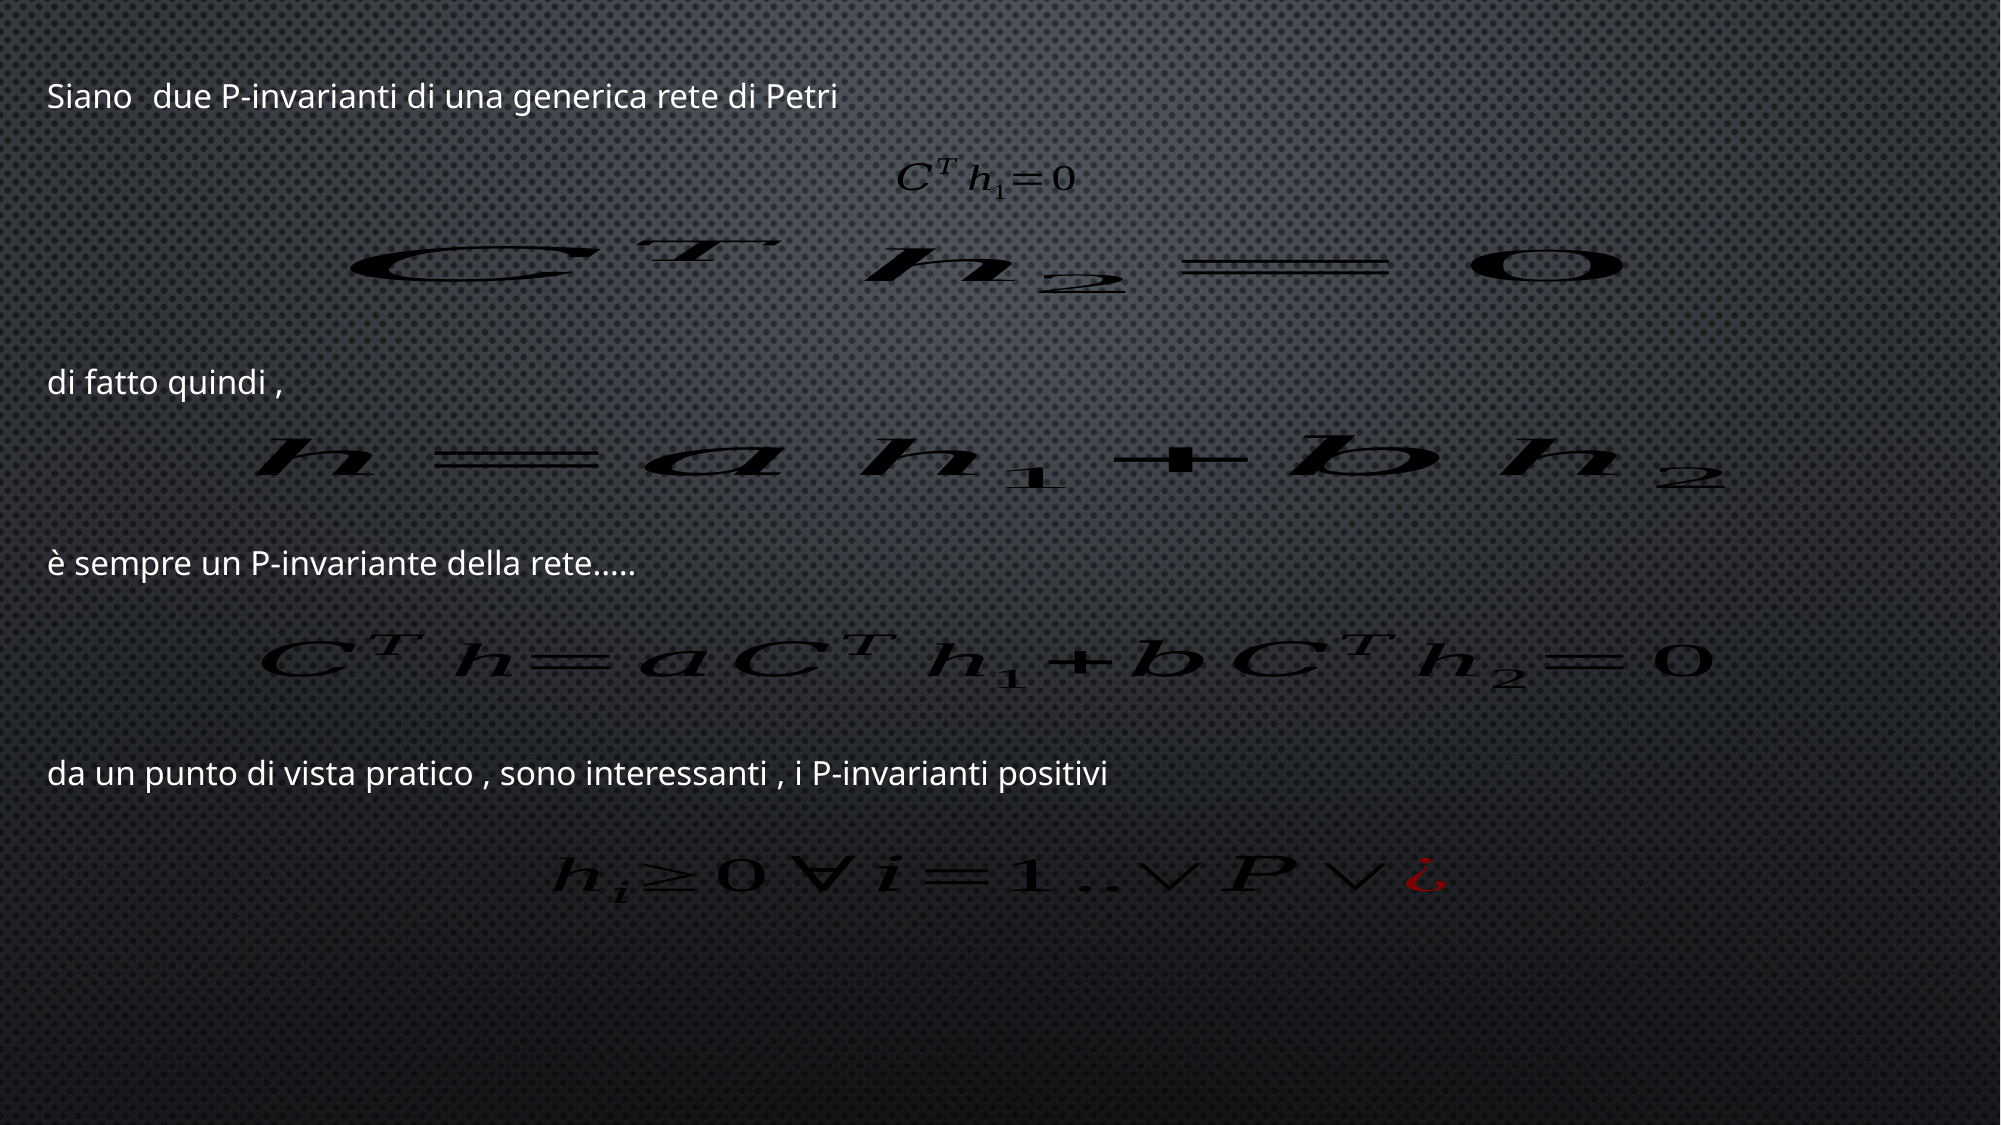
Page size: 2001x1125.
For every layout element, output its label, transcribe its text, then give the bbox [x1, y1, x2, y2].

text_box è sempre un P-invariante della rete….. [32, 534, 1758, 590]
text_box da un punto di vista pratico , sono interessanti , i P-invarianti positivi [32, 744, 1422, 800]
